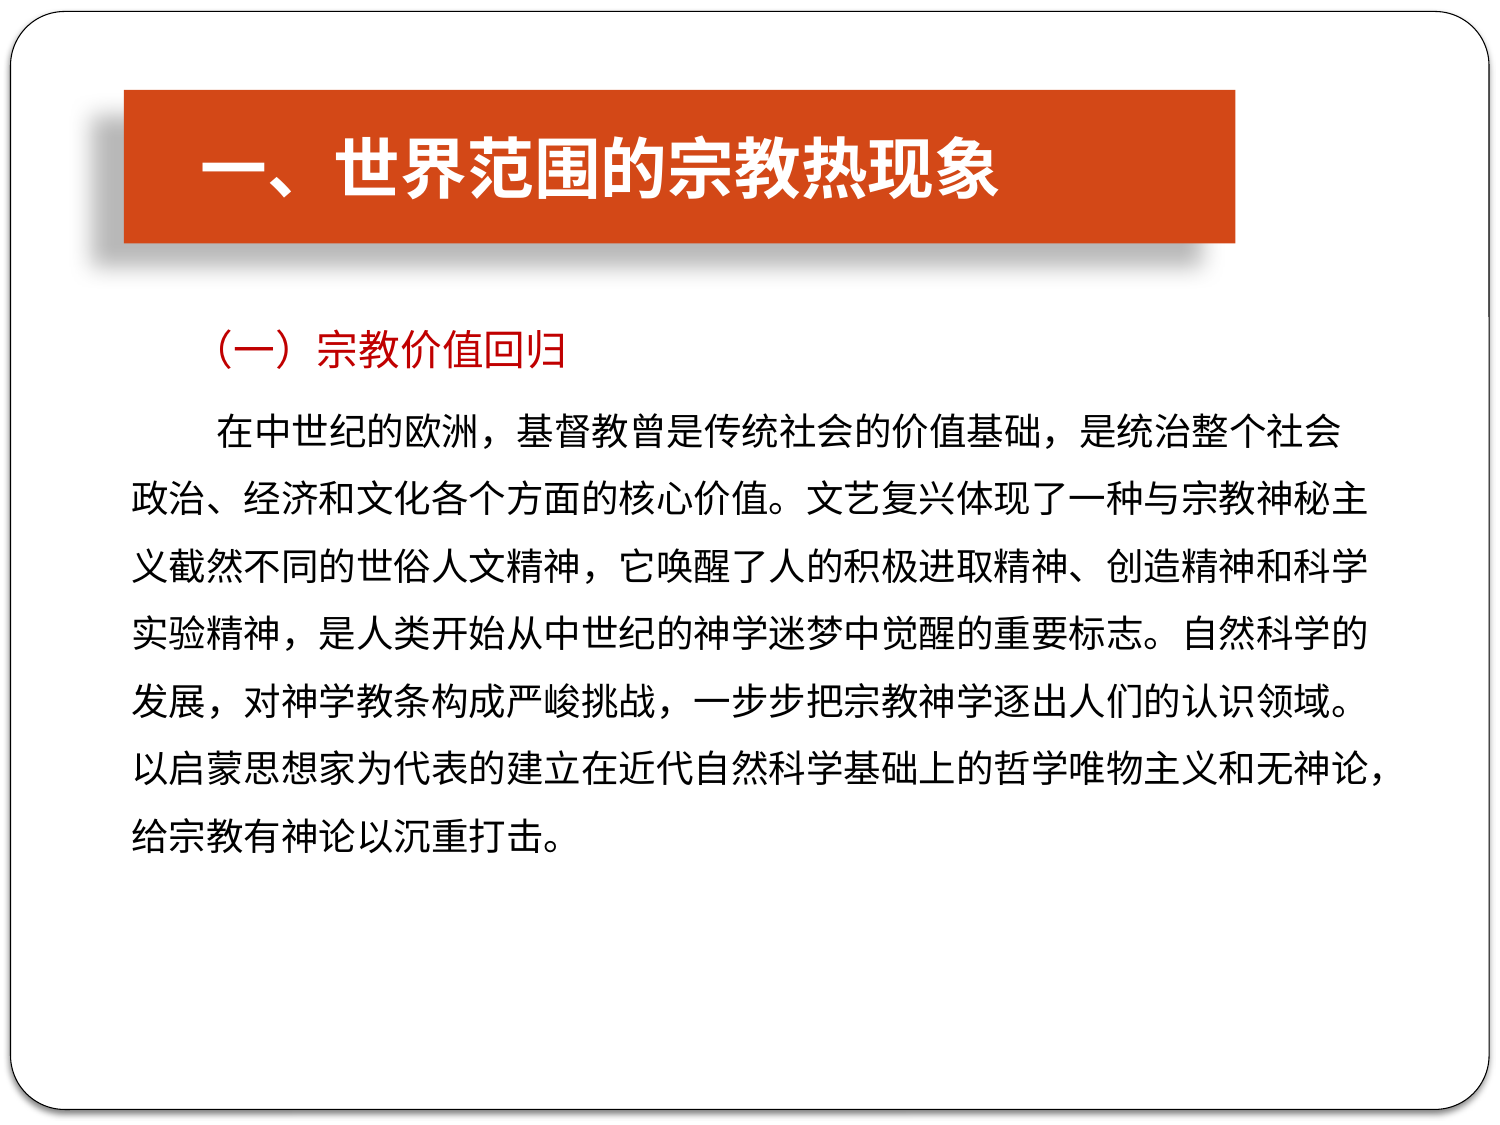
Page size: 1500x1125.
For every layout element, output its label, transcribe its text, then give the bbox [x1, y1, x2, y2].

list （一）宗教价值回归 在中世纪的欧洲，基督教曾是传统社会的价值基础，是统治整个社会政治、经济和文化各个方面的核心价值。文艺复兴体现了一种与宗教神秘主义截然不同的世俗人文精神，它唤醒了人的积极进取精神、创造精神和科学实验精神，是人类开始从中世纪的神学迷梦中觉醒的重要标志。自然科学的发展，对神学教条构成严峻挑战，一步步把宗教神学逐出人们的认识领域。以启蒙思想家为代表的建立在近代自然科学基础上的哲学唯物主义和无神论，给宗教有神论以沉重打击。 [116, 681, 1392, 956]
text_box 一、世界范围的宗教热现象 [123, 89, 1237, 244]
list （一）宗教价值回归 在中世纪的欧洲，基督教曾是传统社会的价值基础，是统治整个社会政治、经济和文化各个方面的核心价值。文艺复兴体现了一种与宗教神秘主义截然不同的世俗人文精神，它唤醒了人的积极进取精神、创造精神和科学实验精神，是人类开始从中世纪的神学迷梦中觉醒的重要标志。自然科学的发展，对神学教条构成严峻挑战，一步步把宗教神学逐出人们的认识领域。以启蒙思想家为代表的建立在近代自然科学基础上的哲学唯物主义和无神论，给宗教有神论以沉重打击。 [116, 290, 1392, 597]
text_box [53, 597, 1455, 681]
